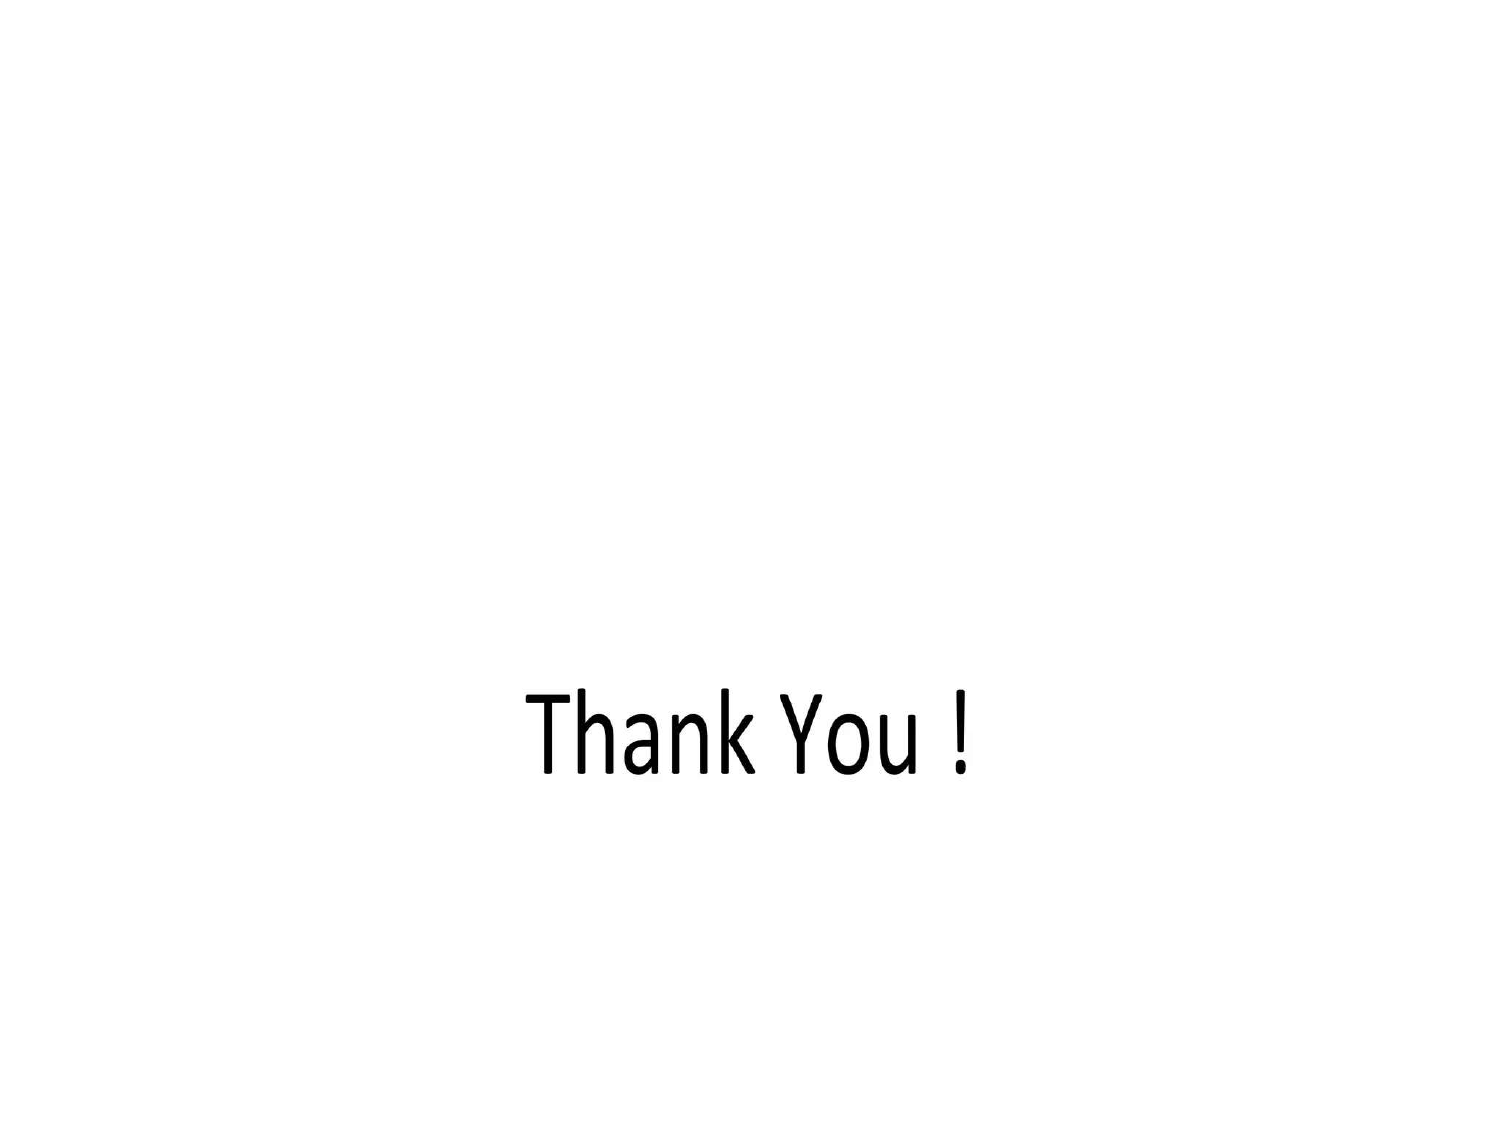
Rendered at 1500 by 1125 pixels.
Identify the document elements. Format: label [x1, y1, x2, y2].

picture [0, 140, 1500, 1125]
